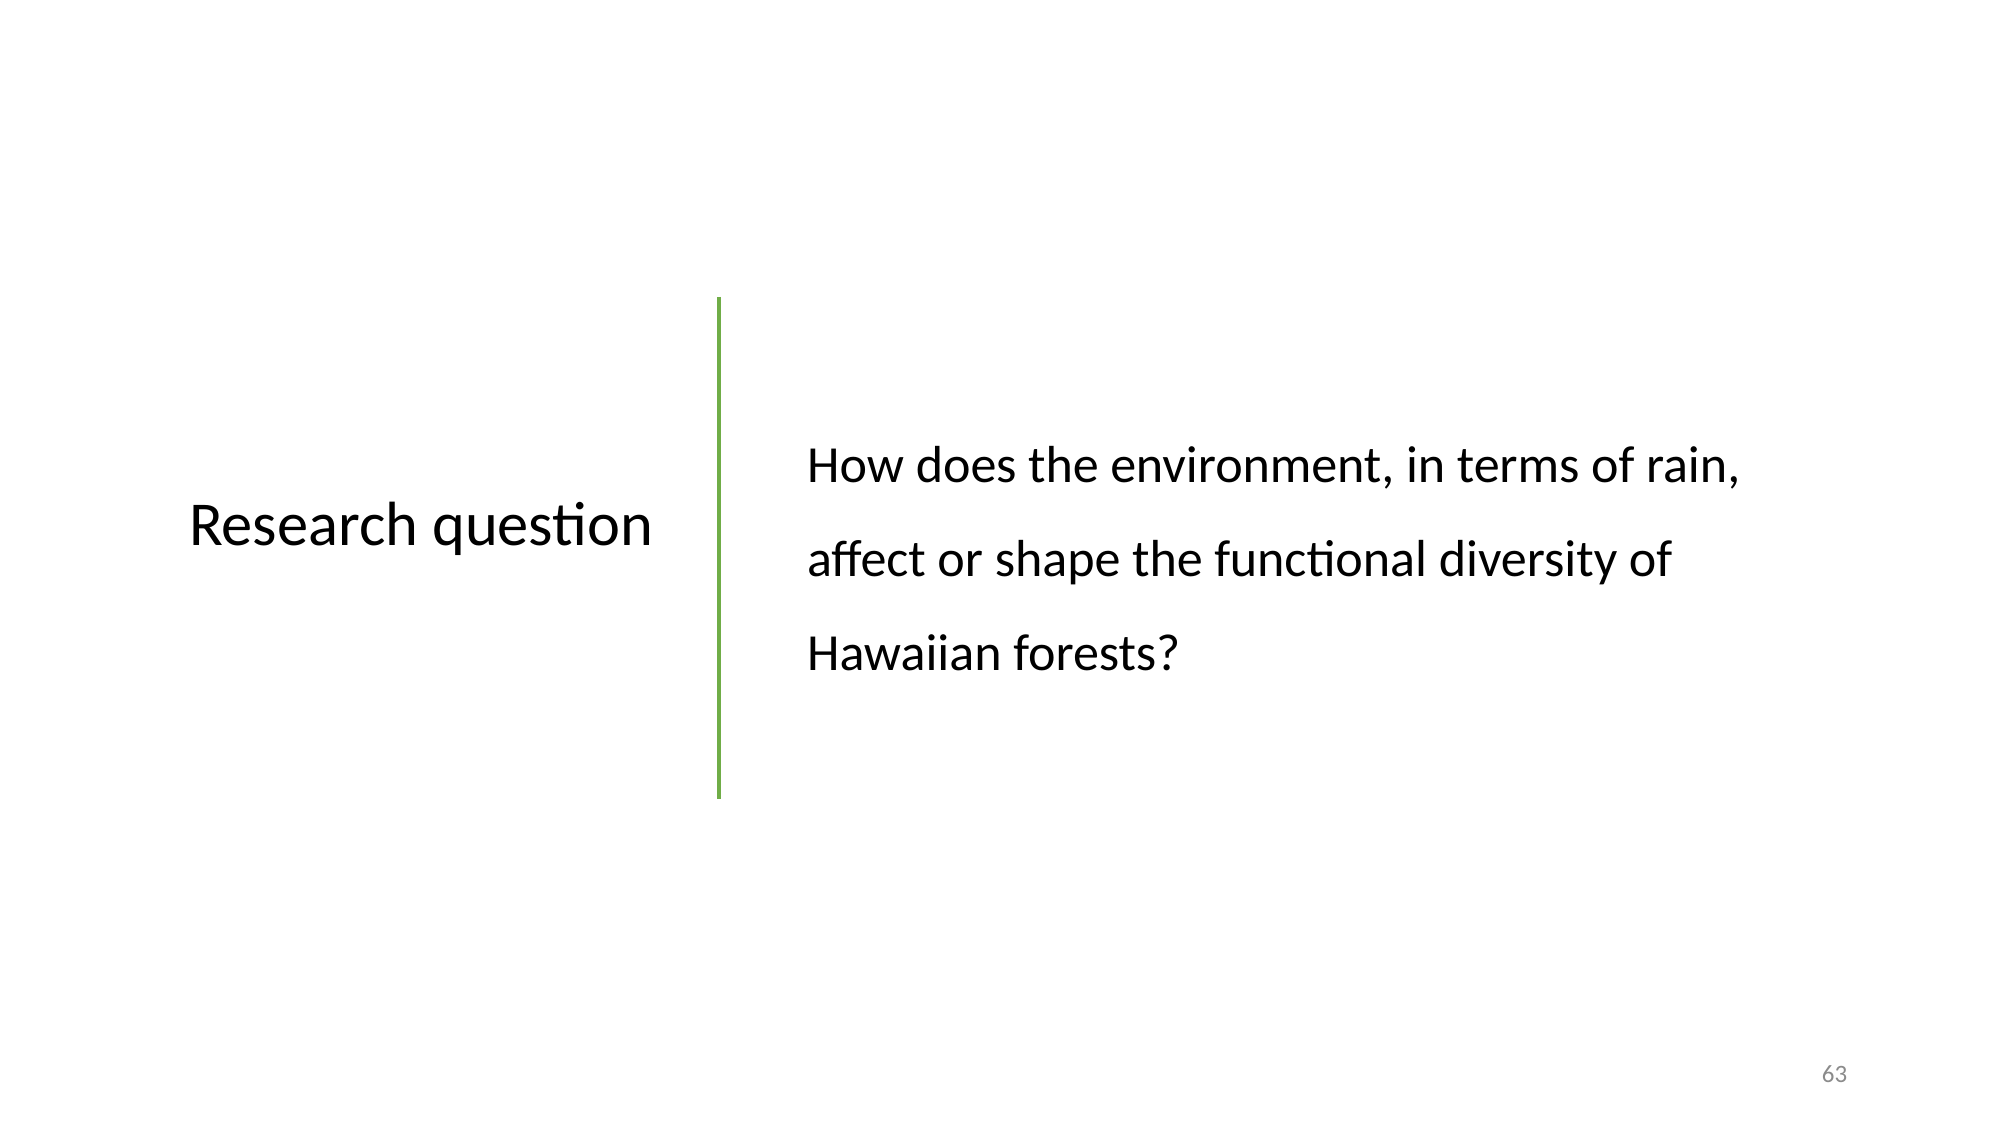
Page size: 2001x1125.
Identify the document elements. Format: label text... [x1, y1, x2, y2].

slide_number 63 [1412, 1042, 1863, 1103]
text_box Research question [174, 437, 669, 565]
list How does the environment, in terms of rain, affect or shape the functional diversity of Hawaiian forests? [792, 392, 1829, 733]
